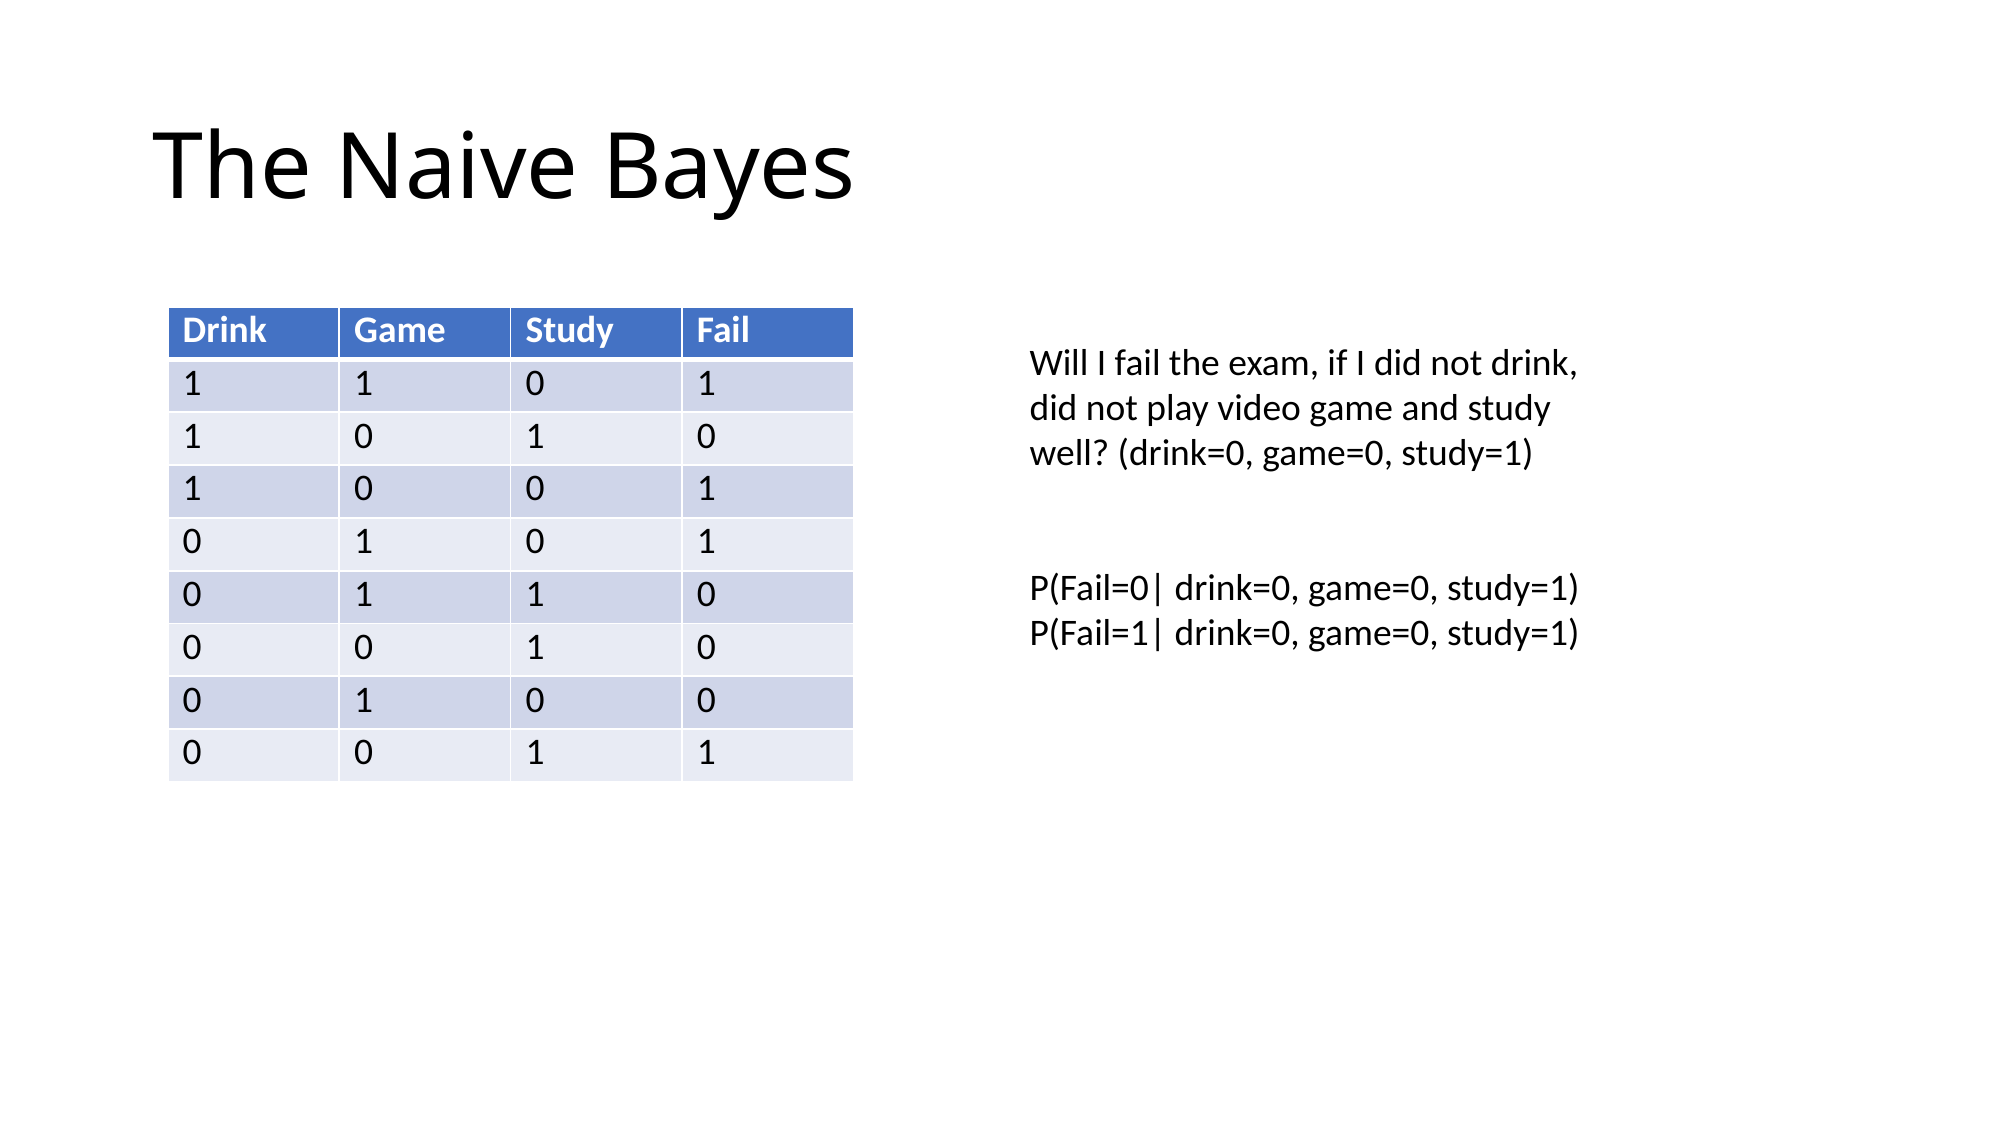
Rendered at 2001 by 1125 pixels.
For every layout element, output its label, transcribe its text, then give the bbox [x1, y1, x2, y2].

table_cell 1 [683, 519, 853, 570]
table_cell 1 [169, 466, 338, 517]
table_cell 1 [683, 466, 853, 517]
table_header Study [511, 308, 681, 357]
table_cell 1 [169, 362, 338, 411]
table_cell 0 [511, 519, 681, 570]
table_cell 1 [340, 572, 510, 623]
table_cell 1 [683, 730, 853, 781]
table_cell 1 [340, 519, 510, 570]
table_cell 1 [511, 572, 681, 623]
table_header Game [340, 308, 510, 357]
title The Naive Bayes [137, 59, 1863, 278]
table_cell 0 [683, 413, 853, 464]
table_cell 1 [169, 413, 338, 464]
table_cell 1 [511, 730, 681, 781]
table_cell 0 [511, 466, 681, 517]
table_cell 0 [511, 362, 681, 411]
table_cell 1 [340, 362, 510, 411]
table_header Fail [683, 308, 853, 357]
table_cell 0 [340, 413, 510, 464]
table_cell 0 [169, 677, 338, 728]
table_cell 0 [683, 677, 853, 728]
table_cell 0 [340, 466, 510, 517]
table_cell 0 [511, 677, 681, 728]
table_cell 1 [511, 413, 681, 464]
table_cell 0 [340, 624, 510, 675]
table_cell 0 [683, 572, 853, 623]
table_cell 1 [340, 677, 510, 728]
table_cell 0 [169, 519, 338, 570]
table_cell 0 [340, 730, 510, 781]
table_cell 0 [169, 572, 338, 623]
table_cell 1 [683, 362, 853, 411]
table_cell 0 [169, 730, 338, 781]
table_cell 1 [511, 624, 681, 675]
table_cell 0 [169, 624, 338, 675]
table_header Drink [169, 308, 338, 357]
table_cell 0 [683, 624, 853, 675]
text_box Will I fail the exam, if I did not drink, did not play video game and study well? (drink=0, game=0, study=1) P(Fail=0| drink=0, game=0, study=1) P(Fail=1| drink=0, game=0, study=1) [1014, 330, 1615, 661]
